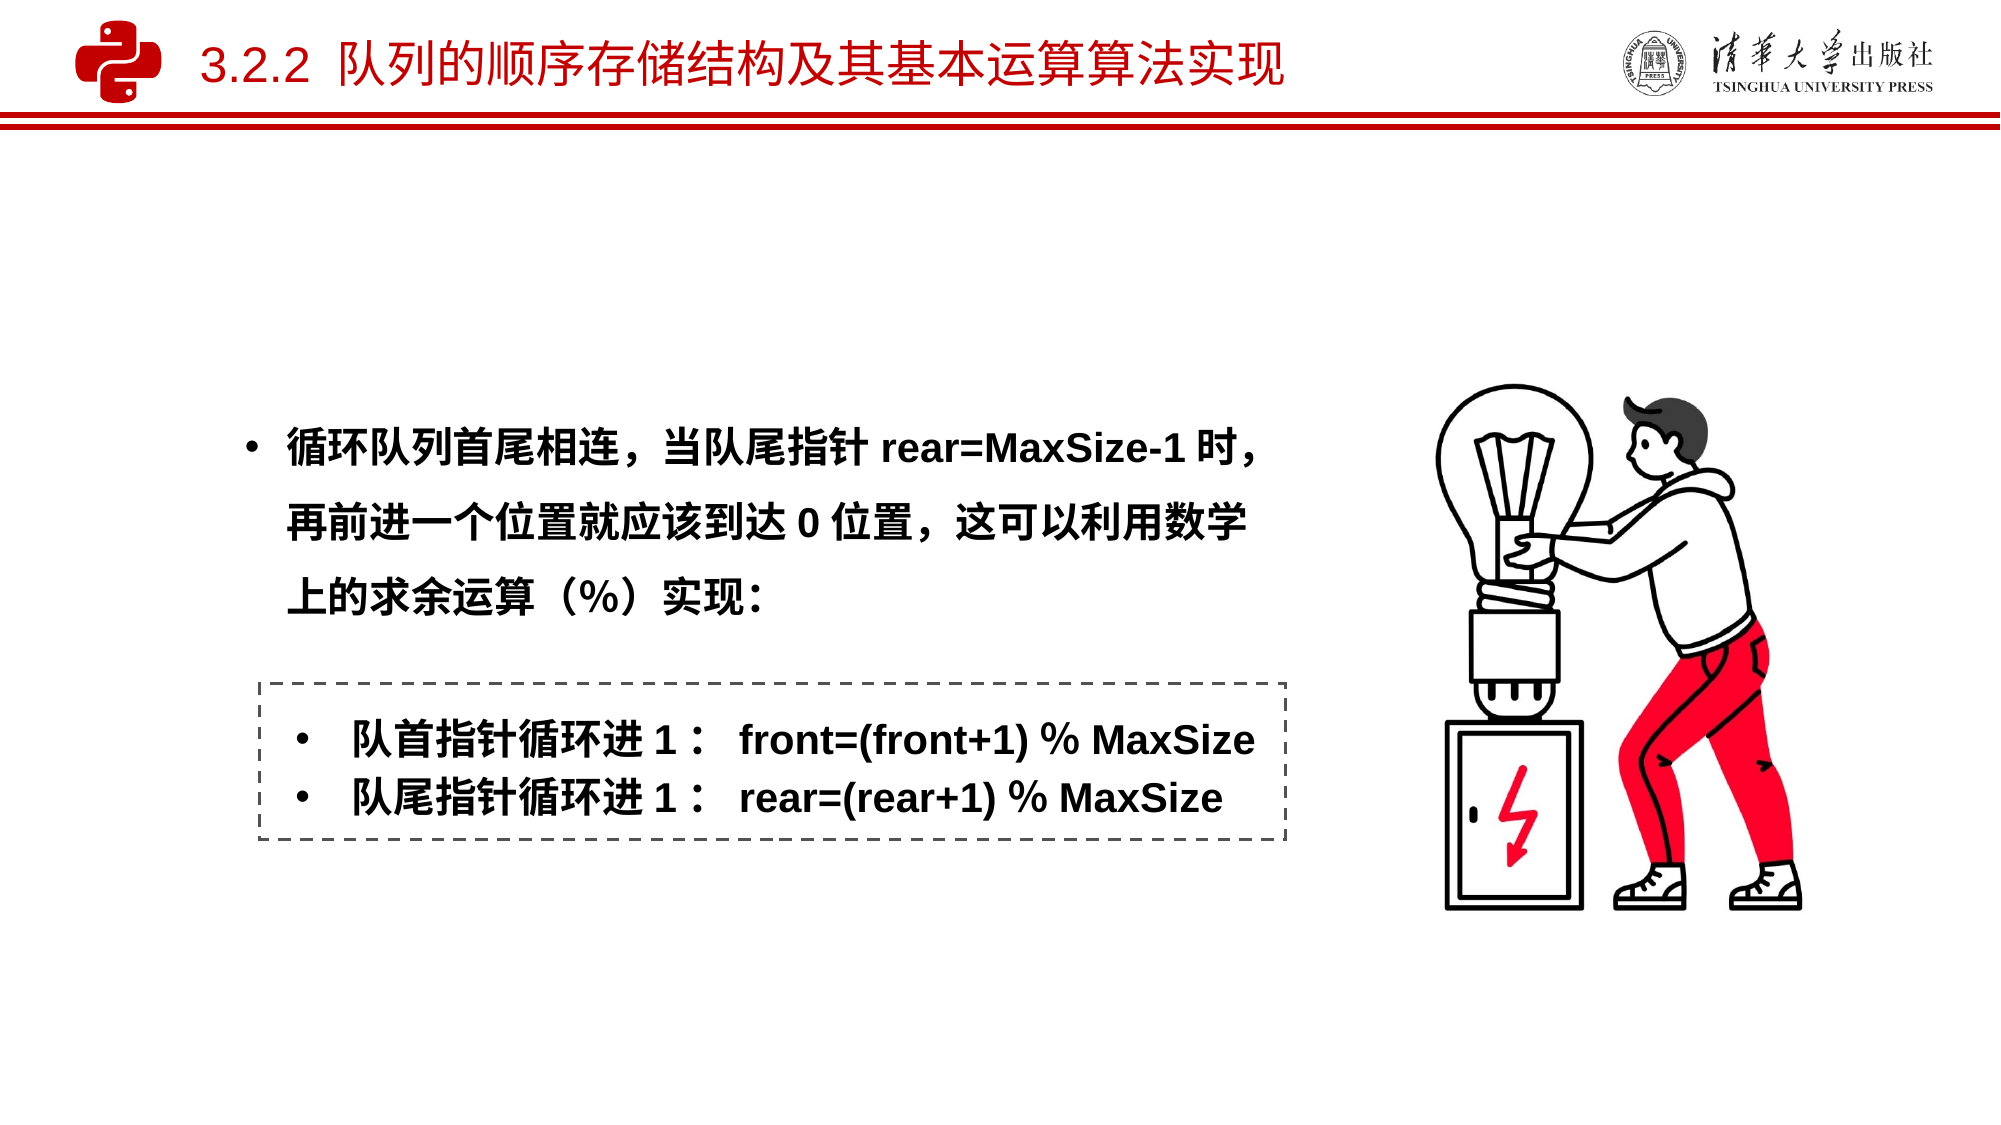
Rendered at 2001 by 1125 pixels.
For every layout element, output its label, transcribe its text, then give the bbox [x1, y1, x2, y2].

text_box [259, 683, 1286, 840]
text_box 3.2.2 队列的顺序存储结构及其基本运算算法实现 [184, 24, 1302, 100]
text_box 循环队列首尾相连，当队尾指针rear=MaxSize-1时，再前进一个位置就应该到达0位置，这可以利用数学上的求余运算（％）实现： [220, 378, 1287, 640]
picture [1306, 312, 1916, 948]
